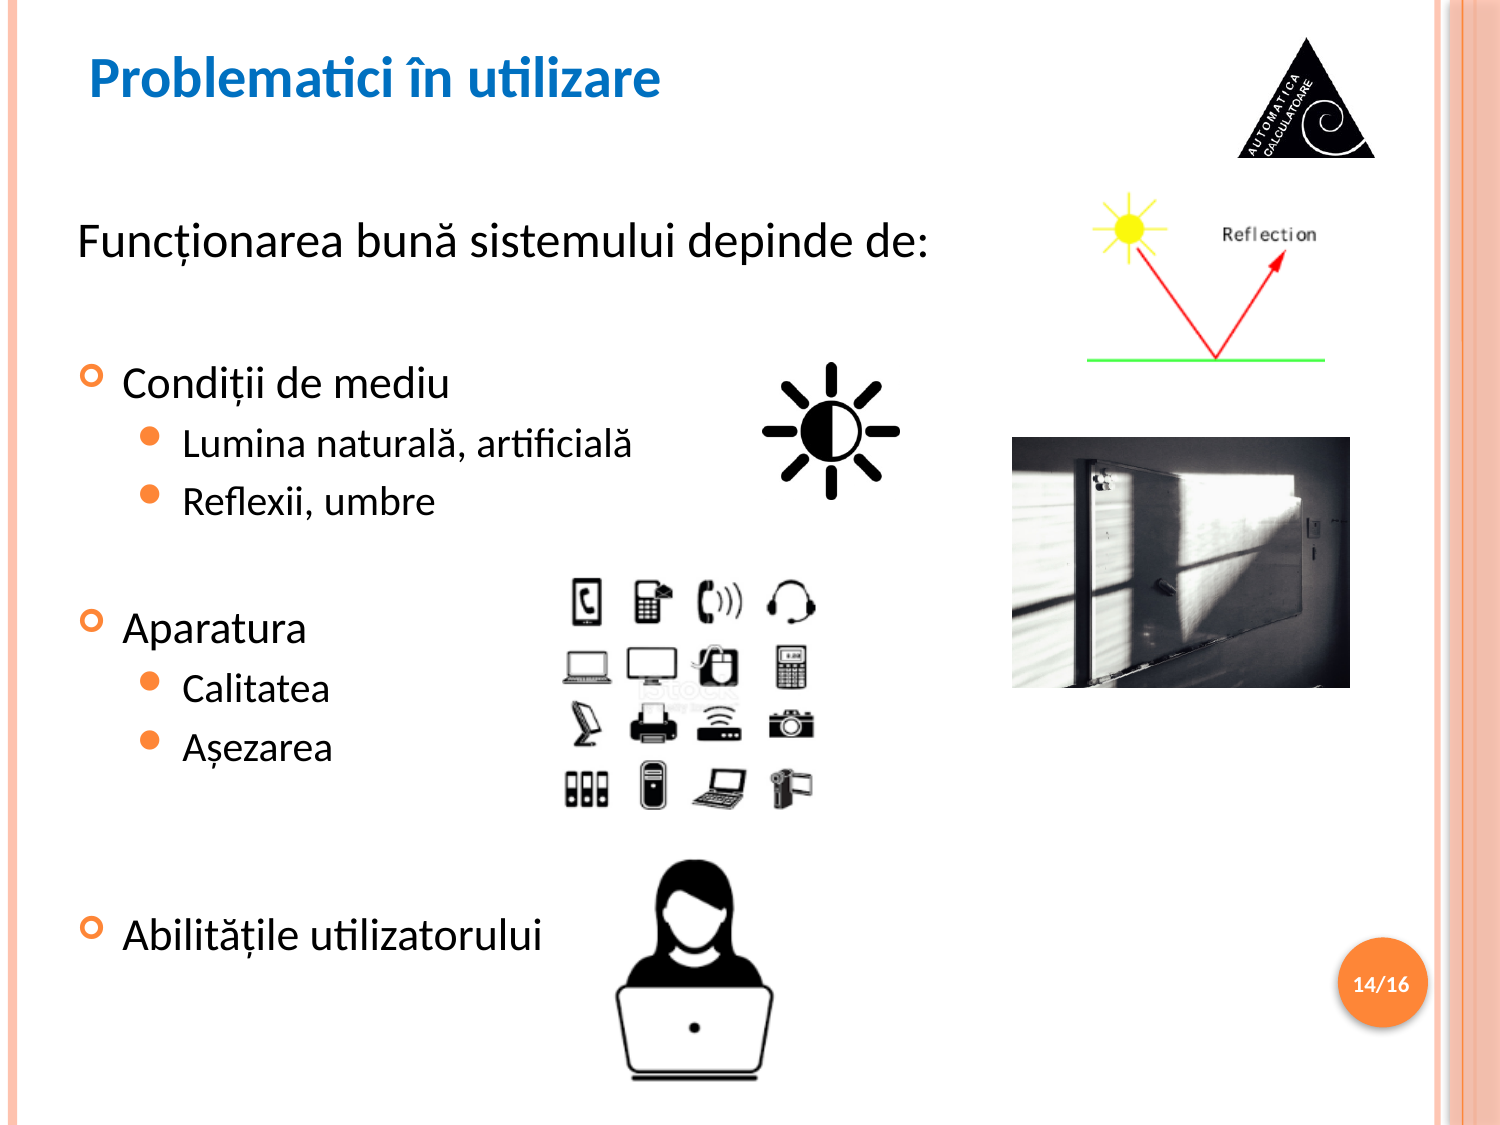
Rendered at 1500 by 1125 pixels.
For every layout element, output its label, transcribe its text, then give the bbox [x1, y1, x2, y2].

picture [761, 361, 901, 501]
picture [1011, 436, 1351, 688]
picture [1086, 174, 1326, 372]
picture [599, 849, 788, 1092]
slide_number 14/16 [1325, 940, 1438, 1027]
picture [561, 574, 826, 817]
title Problematici în utilizare [75, 25, 1300, 117]
list Funcționarea bună sistemului depinde de: Condiții de mediu Lumina naturală, artificială Reflexii, umbre Aparatura Calitatea Așezarea Abilitățile utilizatorului [62, 200, 1288, 1000]
picture [1237, 37, 1375, 158]
